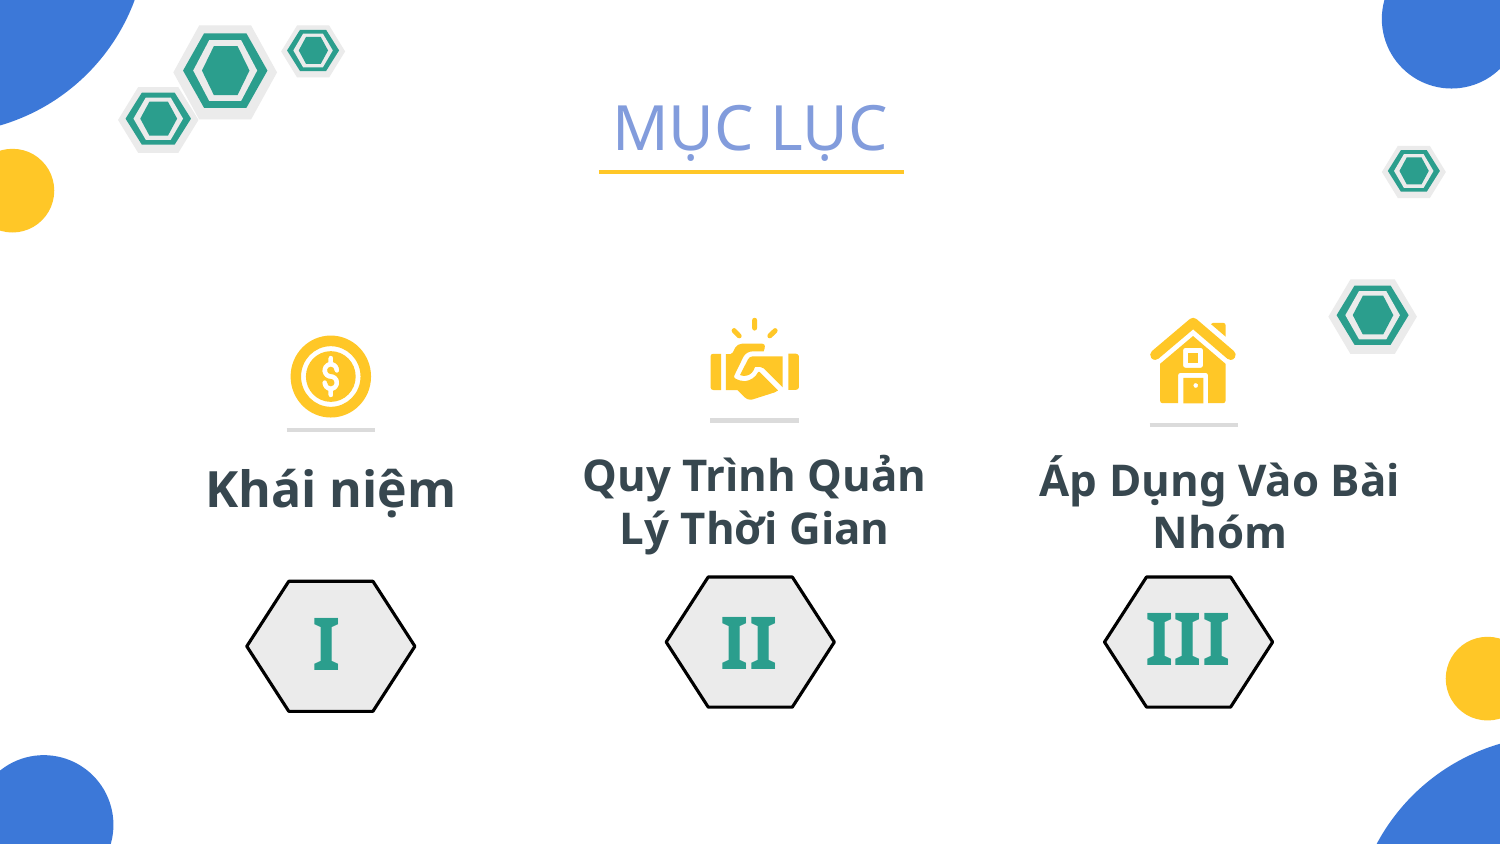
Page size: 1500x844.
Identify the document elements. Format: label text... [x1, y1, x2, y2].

subtitle Khái niệm [131, 442, 531, 509]
text_box [281, 25, 346, 78]
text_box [1149, 317, 1237, 404]
text_box [1138, 695, 1239, 708]
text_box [710, 317, 800, 400]
title MỤC LỤC [118, 72, 1382, 167]
subtitle Quy Trình Quản Lý Thời Gian [555, 433, 954, 499]
text_box [1345, 291, 1400, 340]
text_box [1328, 279, 1417, 354]
text_box [287, 29, 340, 72]
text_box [290, 335, 372, 418]
text_box [282, 701, 380, 712]
text_box [1104, 602, 1130, 682]
text_box [1352, 295, 1394, 335]
text_box [201, 46, 250, 96]
subtitle Áp Dụng Vào Bài Nhóm [994, 437, 1446, 503]
text_box III [1130, 577, 1310, 695]
text_box [666, 577, 797, 708]
text_box [125, 92, 191, 145]
text_box [1399, 157, 1429, 185]
text_box [1387, 150, 1440, 192]
text_box [1394, 154, 1434, 188]
text_box [173, 25, 278, 120]
text_box [140, 101, 178, 136]
text_box [246, 597, 278, 695]
text_box [183, 33, 268, 108]
text_box [118, 87, 199, 153]
text_box II [705, 582, 850, 700]
text_box [298, 36, 329, 64]
text_box [383, 596, 415, 696]
text_box I [278, 582, 383, 701]
text_box [1336, 285, 1409, 345]
text_box [293, 33, 333, 68]
text_box [133, 97, 184, 140]
text_box [1381, 145, 1446, 199]
text_box [193, 40, 258, 101]
